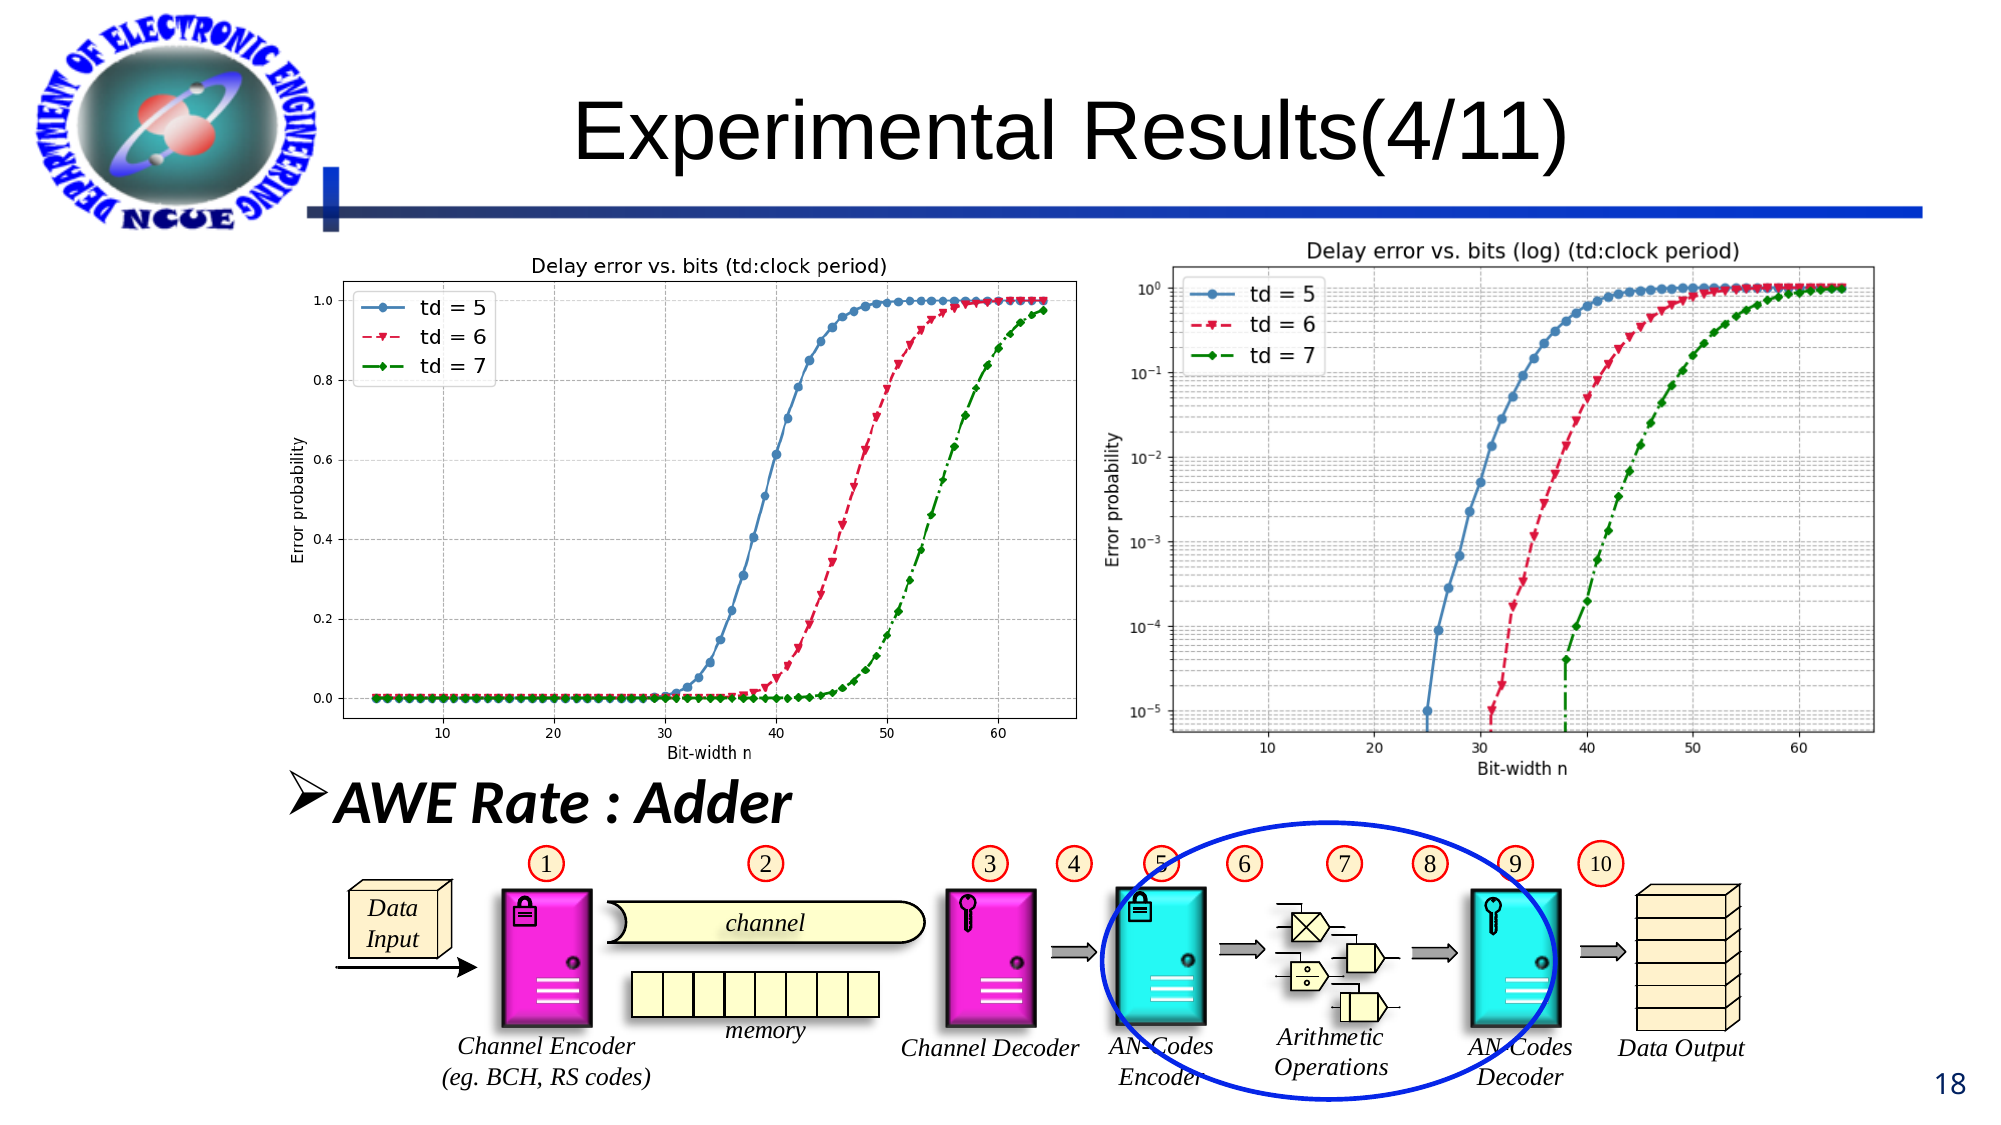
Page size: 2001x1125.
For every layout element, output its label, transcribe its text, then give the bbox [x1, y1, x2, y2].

text_box AWE Rate : Adder [269, 762, 867, 860]
picture [1100, 237, 1878, 779]
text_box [330, 822, 1760, 1107]
picture [283, 249, 1081, 763]
text_box 18 [1891, 1048, 2000, 1123]
picture [20, 10, 1951, 236]
